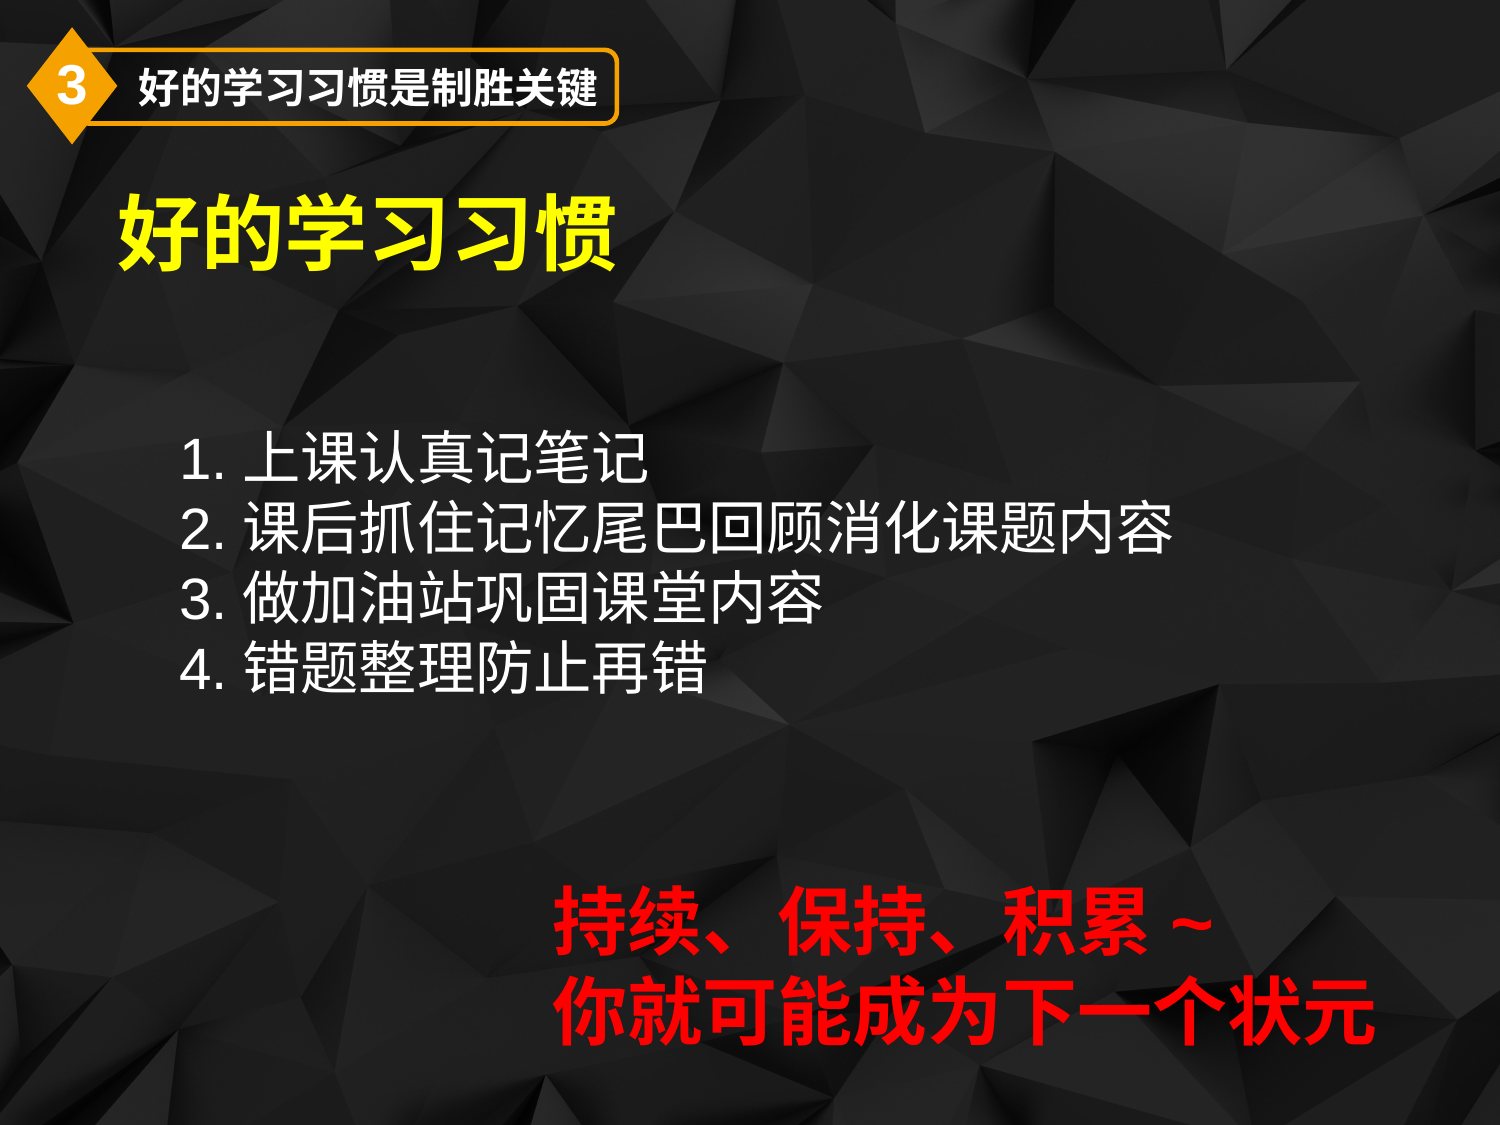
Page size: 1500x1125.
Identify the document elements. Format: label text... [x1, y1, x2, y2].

picture [0, 0, 1500, 1125]
text_box 1.上课认真记笔记 2.课后抓住记忆尾巴回顾消化课题内容 3.做加油站巩固课堂内容 4.错题整理防止再错 [164, 413, 1459, 709]
text_box 持续、保持、积累~ 你就可能成为下一个状元 [537, 867, 1459, 1063]
title 好的学习习惯 [102, 128, 1398, 347]
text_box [29, 30, 634, 142]
